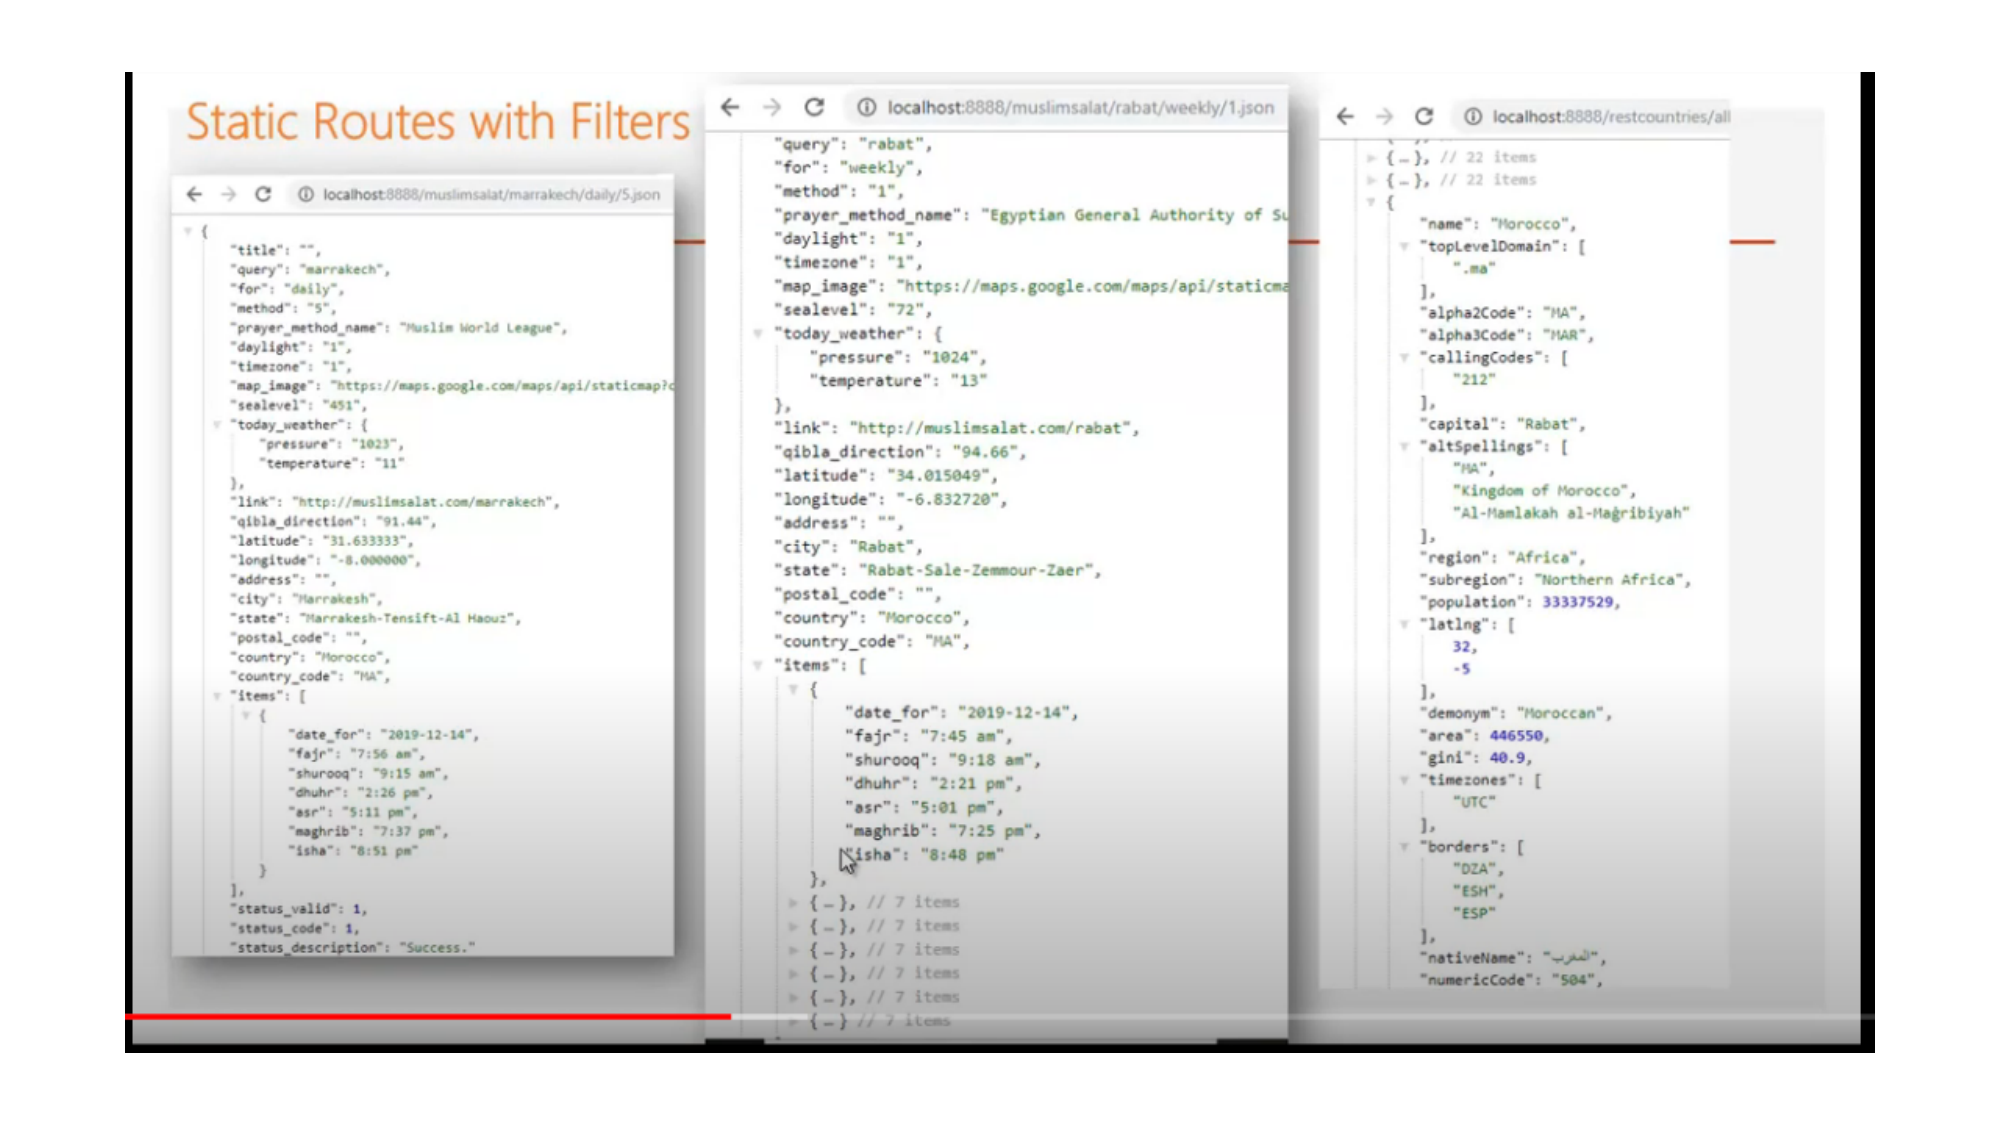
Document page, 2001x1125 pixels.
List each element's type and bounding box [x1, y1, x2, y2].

picture [124, 72, 1875, 1053]
